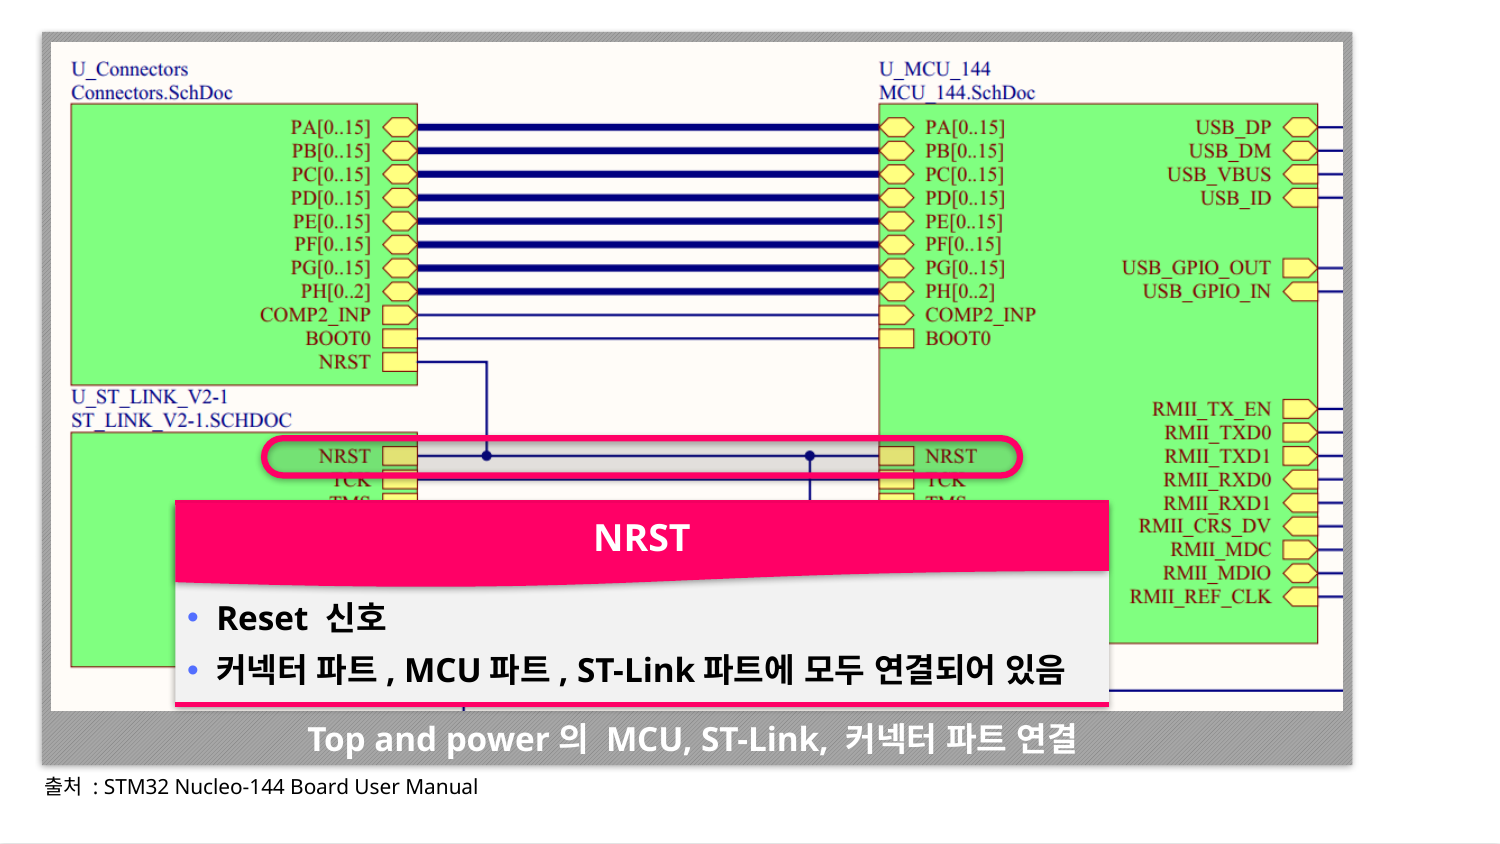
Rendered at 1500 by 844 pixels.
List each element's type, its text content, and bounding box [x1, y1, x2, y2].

picture [51, 41, 1343, 711]
text_box 출처 : STM32 Nucleo-144 Board User Manual [29, 766, 1410, 807]
text_box Top and power의 MCU, ST-Link, 커넥터 파트 연결 [41, 31, 1353, 766]
